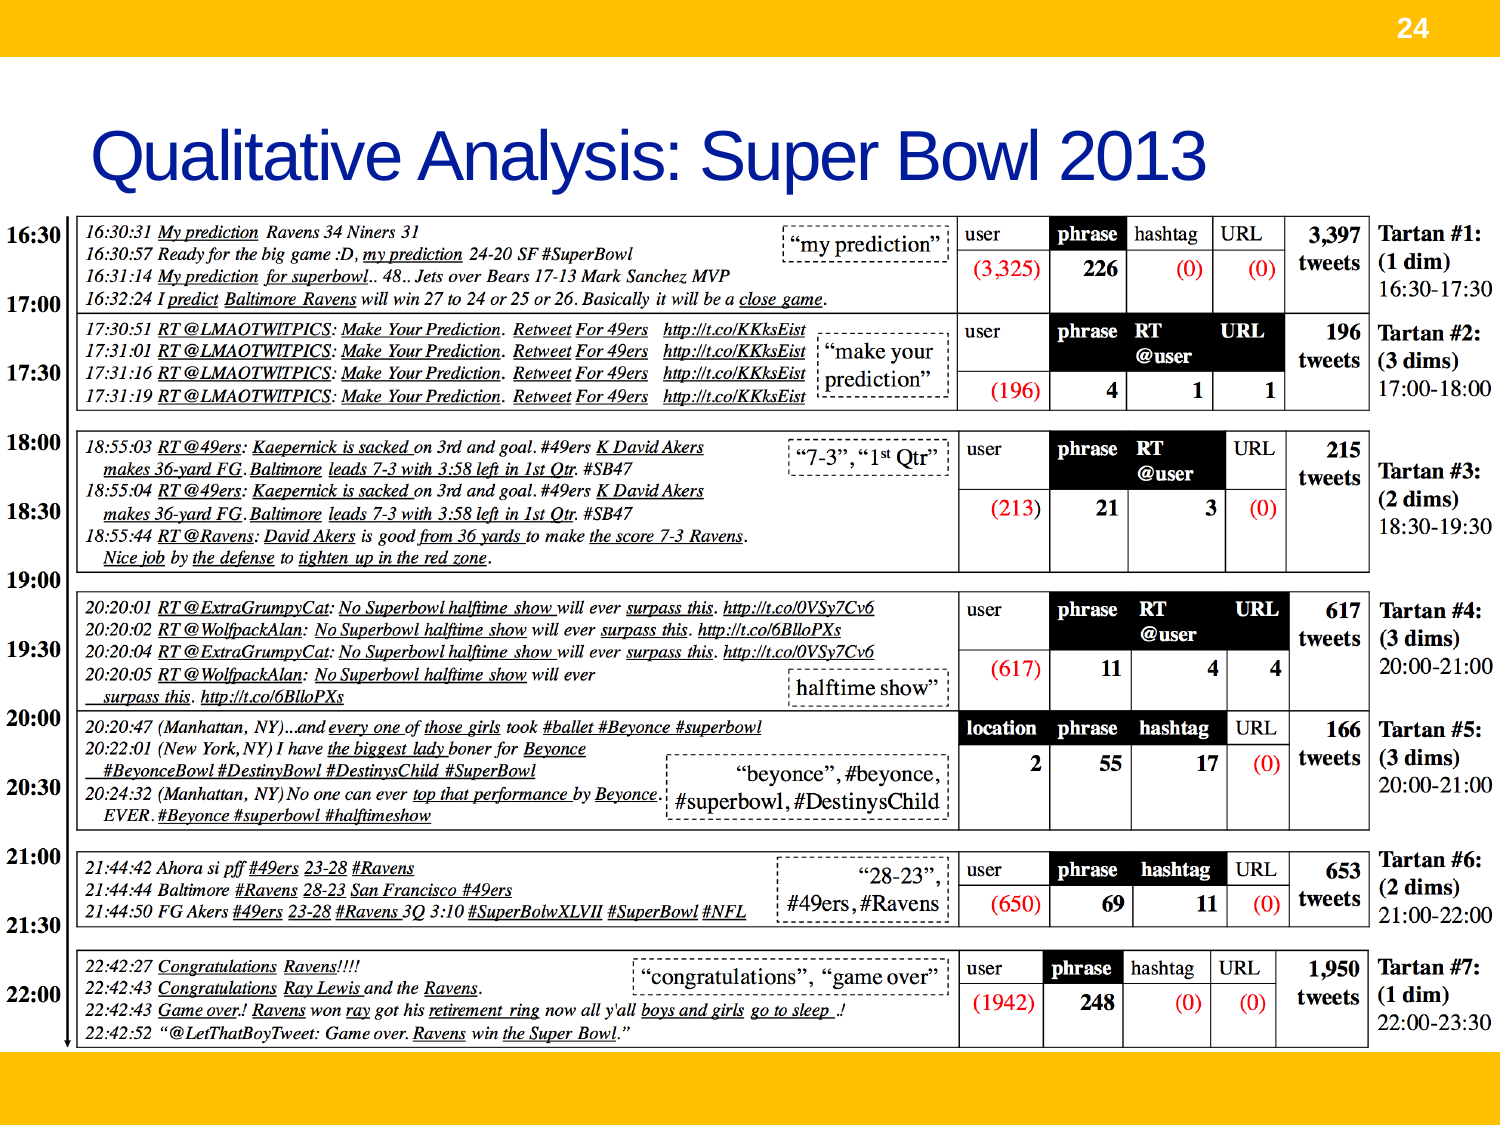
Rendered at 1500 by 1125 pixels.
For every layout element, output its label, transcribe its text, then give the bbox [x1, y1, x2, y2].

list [0, 208, 1500, 1052]
slide_number 24 [1381, 0, 1500, 55]
title Qualitative Analysis: Super Bowl 2013 [75, 71, 1425, 206]
